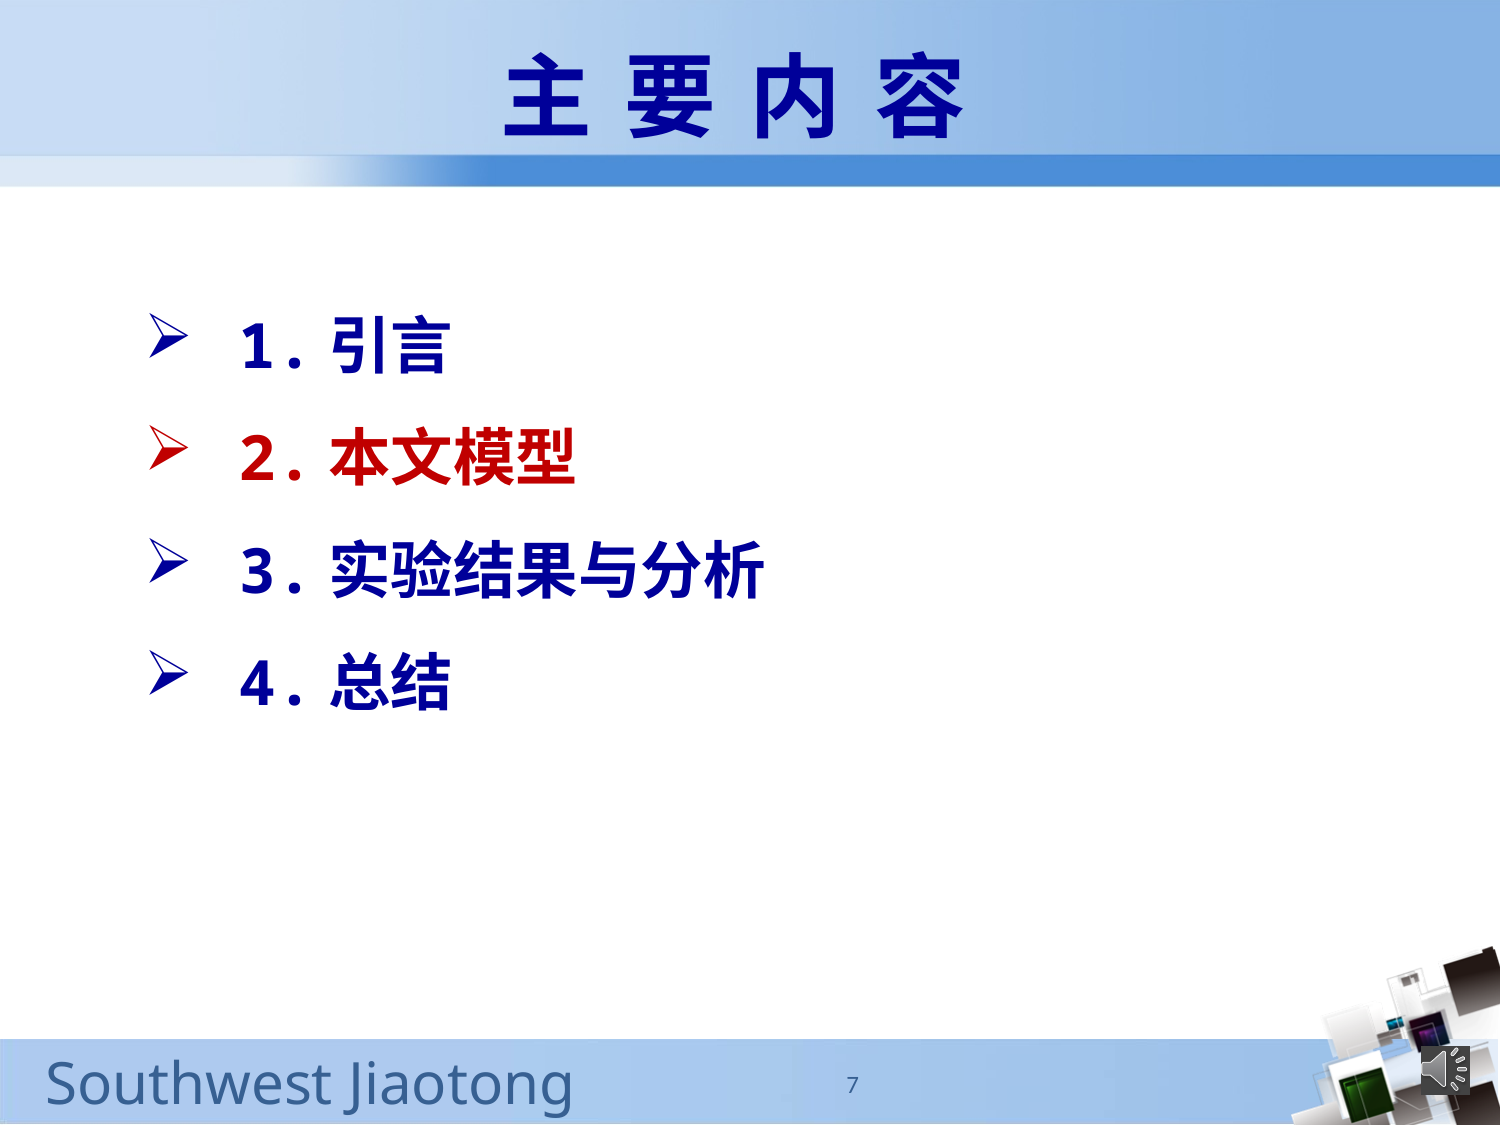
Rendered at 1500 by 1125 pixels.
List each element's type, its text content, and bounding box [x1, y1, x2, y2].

picture [0, 0, 1500, 1125]
text_box 1.引言 2.本文模型 3.实验结果与分析 4.总结 [129, 261, 1376, 726]
title 主 要 内 容 [58, 0, 1409, 188]
slide_number 7 [677, 1053, 1028, 1114]
